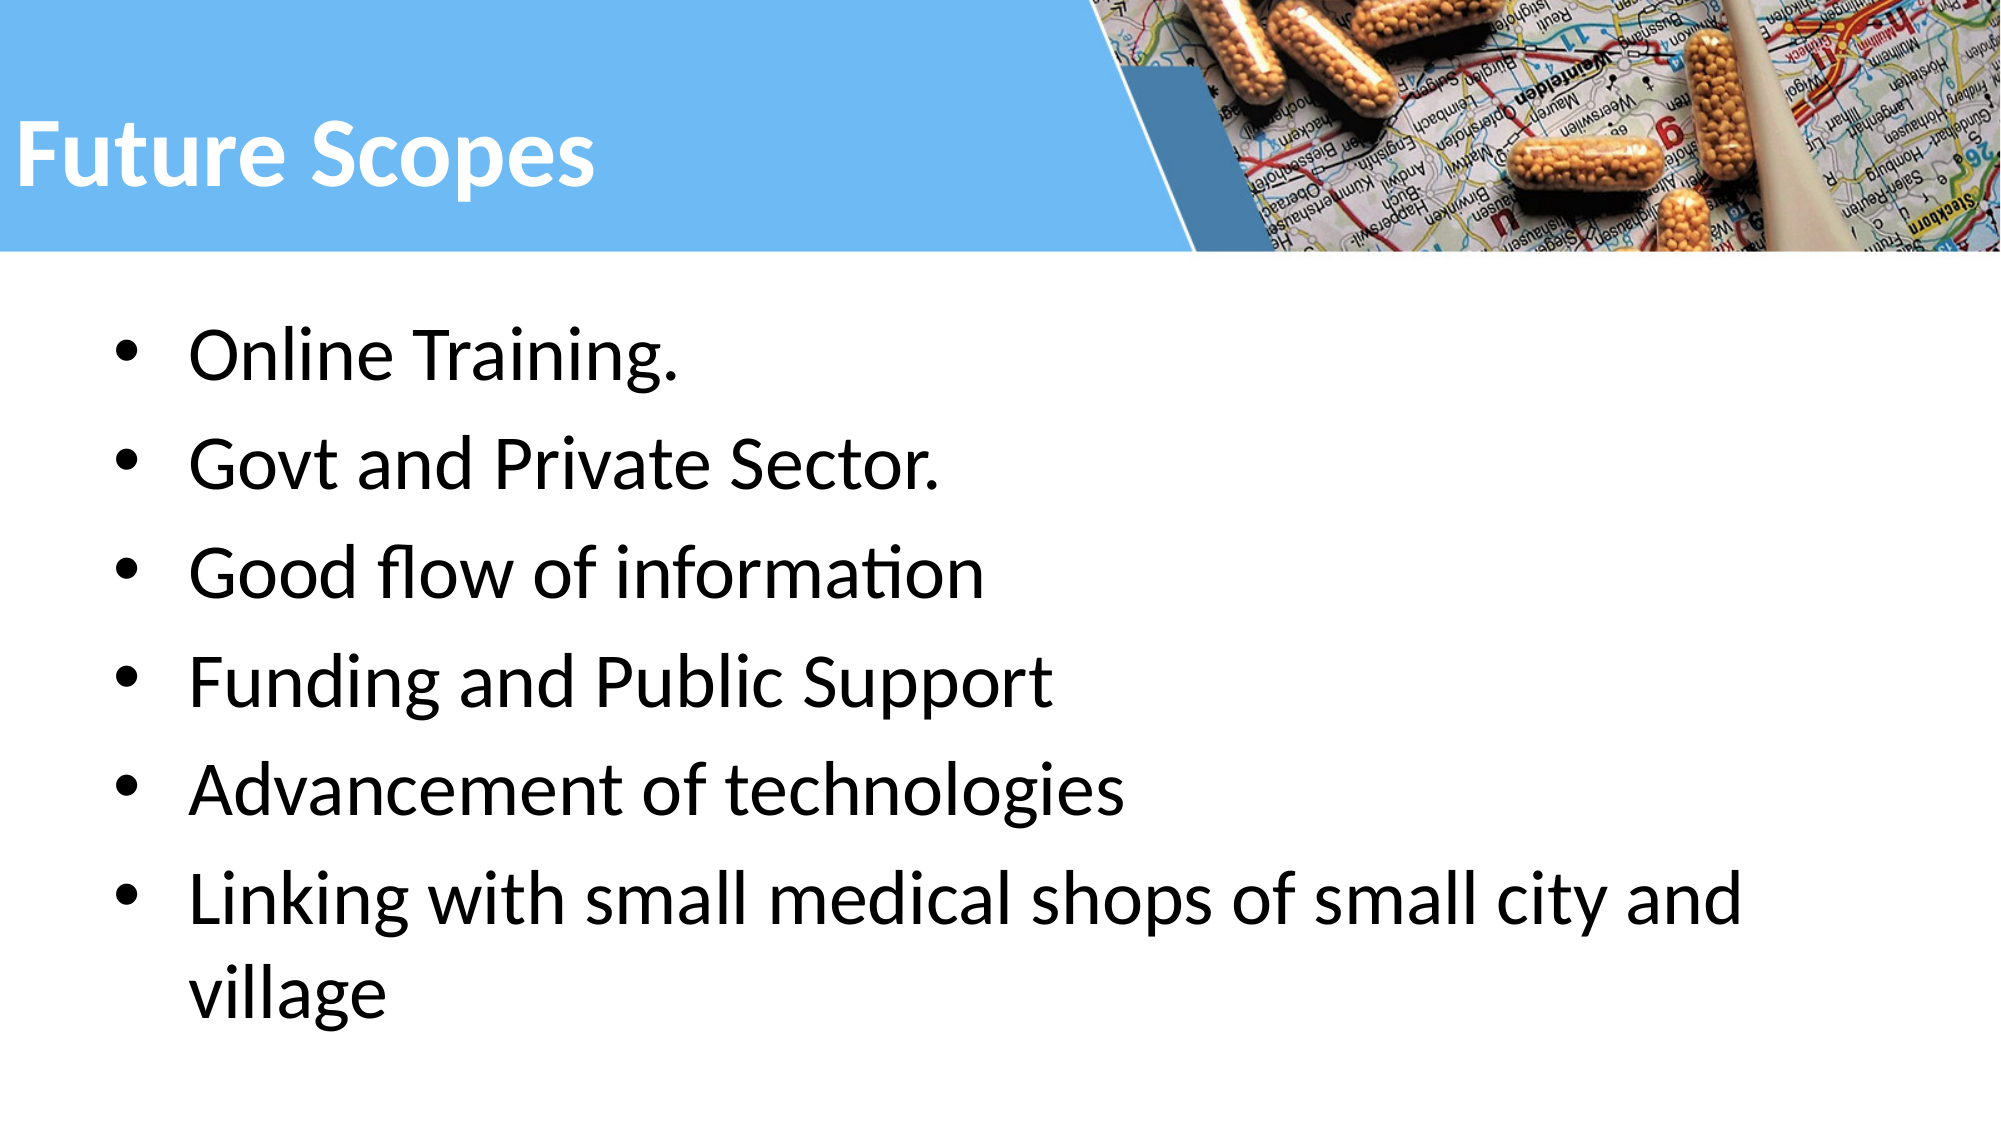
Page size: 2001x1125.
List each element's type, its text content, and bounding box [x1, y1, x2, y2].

picture [0, 0, 2001, 1125]
title Future Scopes [0, 62, 1904, 230]
list Online Training. Govt and Private Sector. Good flow of information Funding and Public Support Advancement of technologies Linking with small medical shops of small city and village [98, 295, 1902, 1064]
